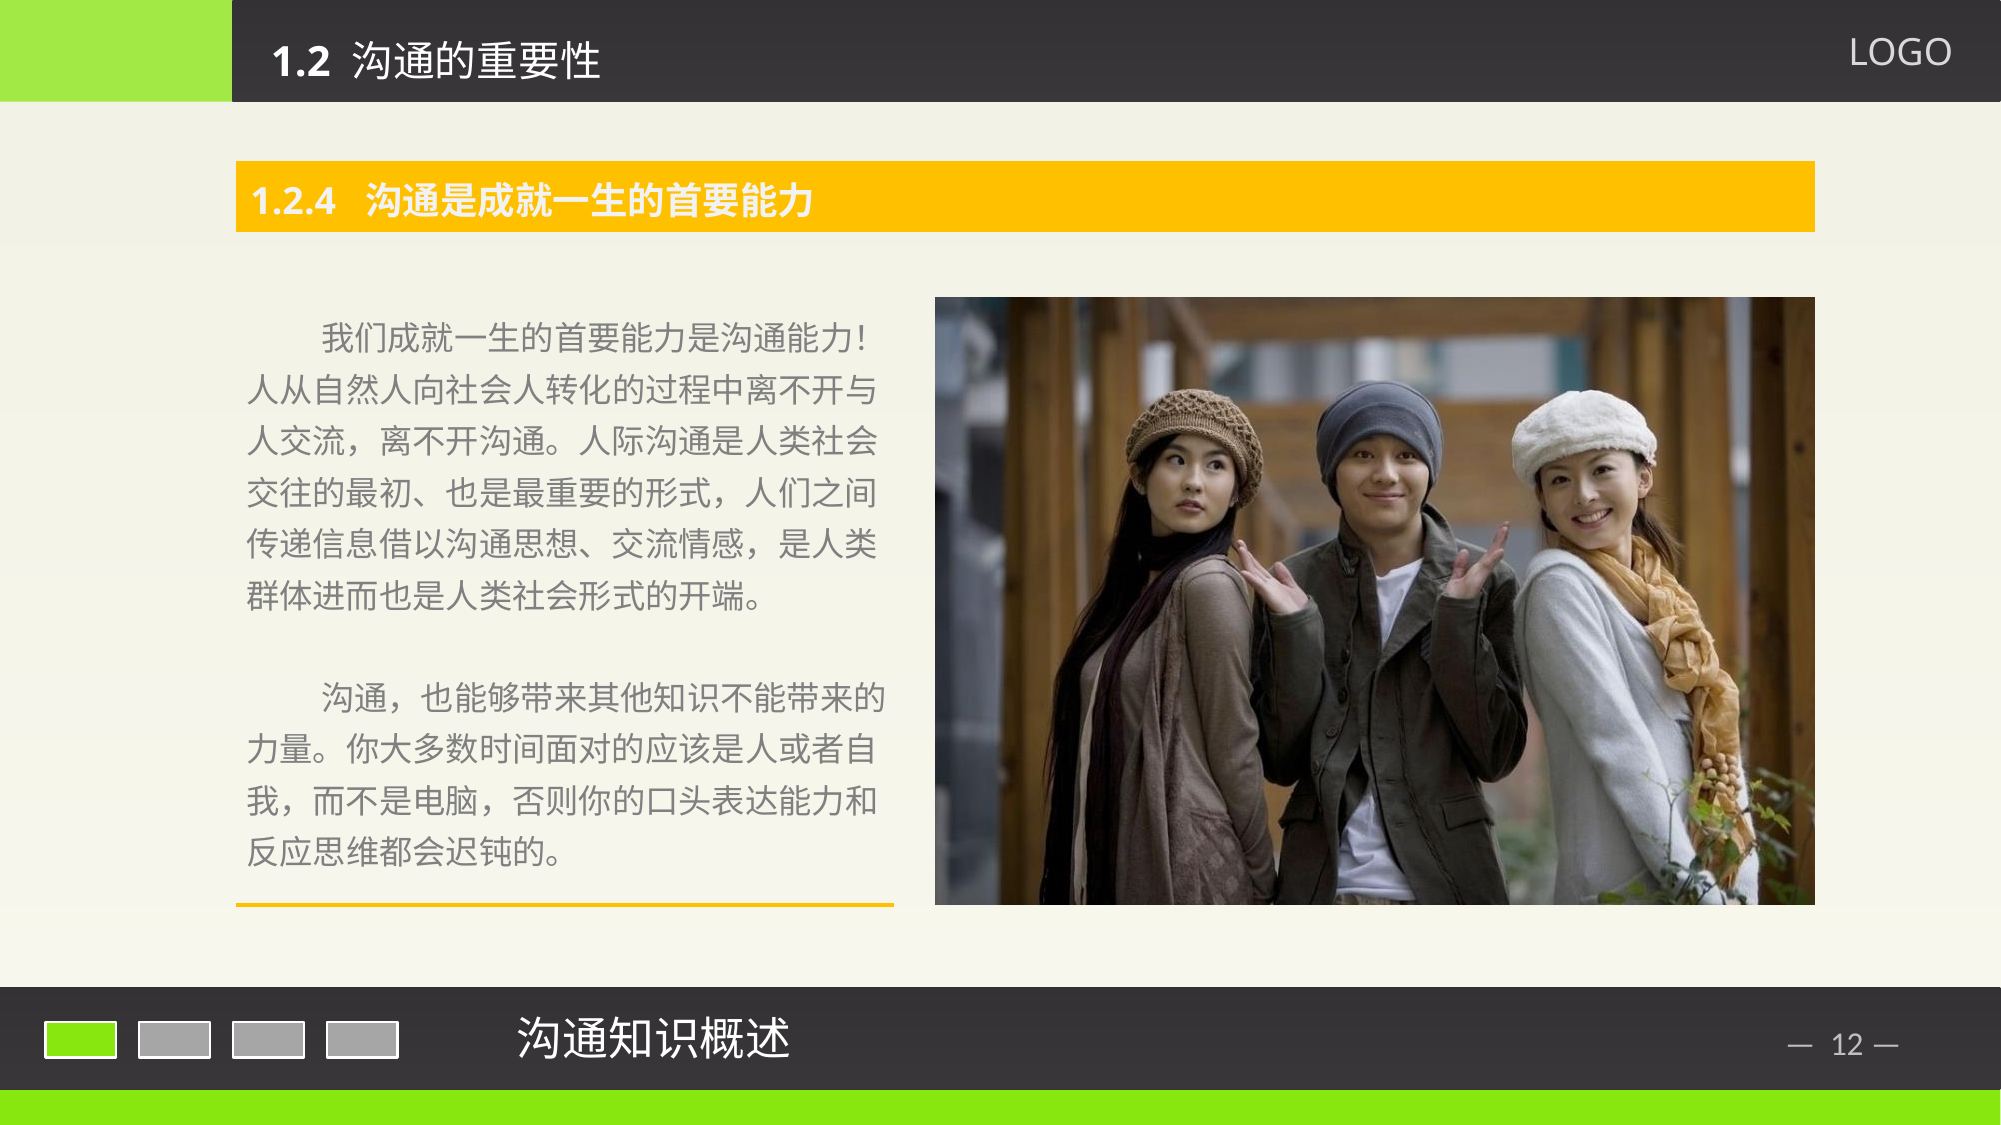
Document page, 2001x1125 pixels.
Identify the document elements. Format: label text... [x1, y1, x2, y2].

text_box 1.2 沟通的重要性 [256, 27, 835, 93]
text_box 1.2.4 沟通是成就一生的首要能力 [235, 160, 1815, 232]
picture [935, 297, 1815, 906]
text_box 沟通，也能够带来其他知识不能带来的力量。你大多数时间面对的应该是人或者自我，而不是电脑，否则你的口头表达能力和反应思维都会迟钝的。 [231, 657, 918, 879]
text_box 我们成就一生的首要能力是沟通能力！人从自然人向社会人转化的过程中离不开与人交流，离不开沟通。人际沟通是人类社会交往的最初、也是最重要的形式，人们之间传递信息借以沟通思想、交流情感，是人类群体进而也是人类社会形式的开端。 [231, 298, 918, 623]
